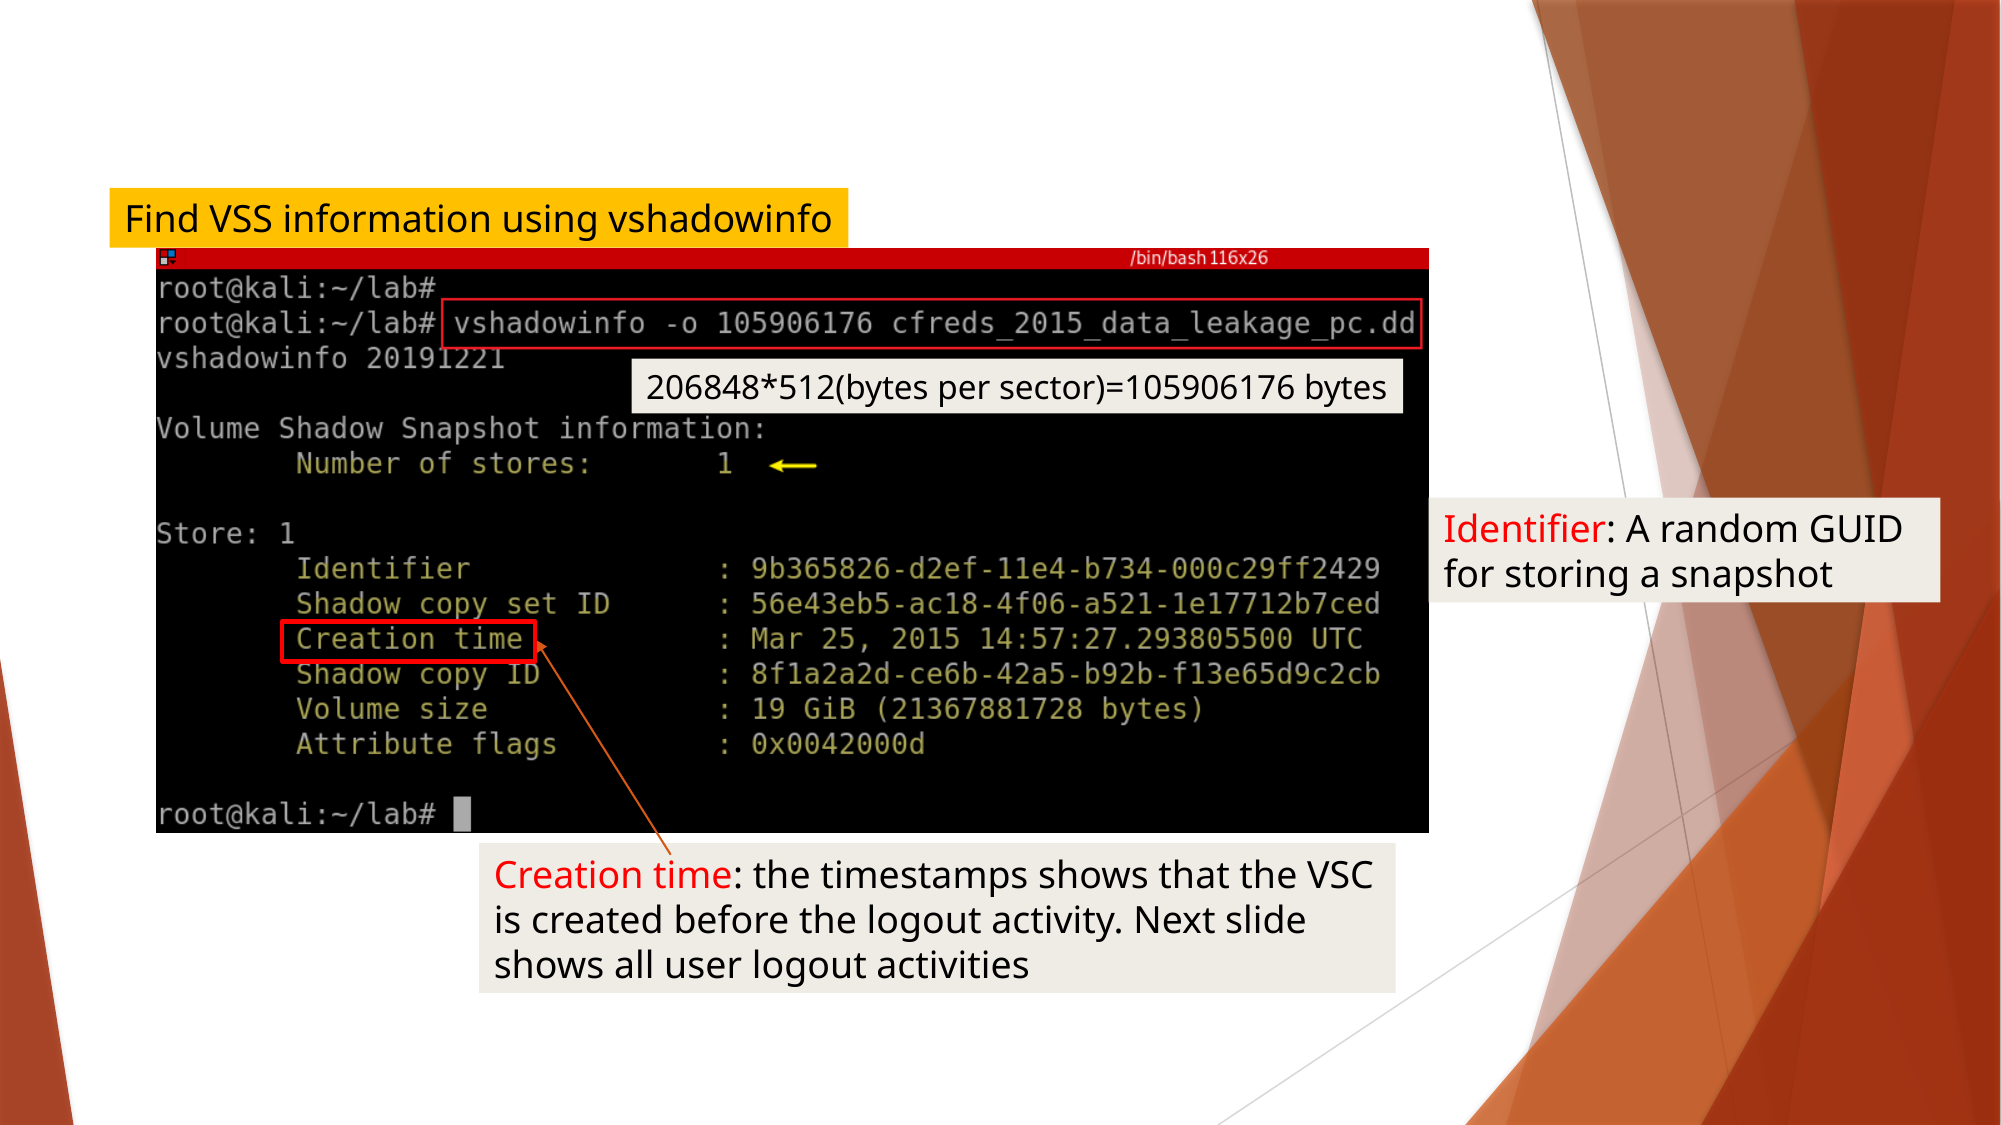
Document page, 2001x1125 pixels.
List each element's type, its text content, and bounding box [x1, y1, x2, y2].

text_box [534, 638, 671, 855]
text_box Creation time: the timestamps shows that the VSC is created before the logout activity. Next slide shows all user logout activities [479, 843, 1396, 993]
text_box Find VSS information using vshadowinfo [109, 187, 849, 248]
picture [155, 247, 1430, 833]
text_box Identifier: A random GUID for storing a snapshot [1434, 497, 1941, 603]
